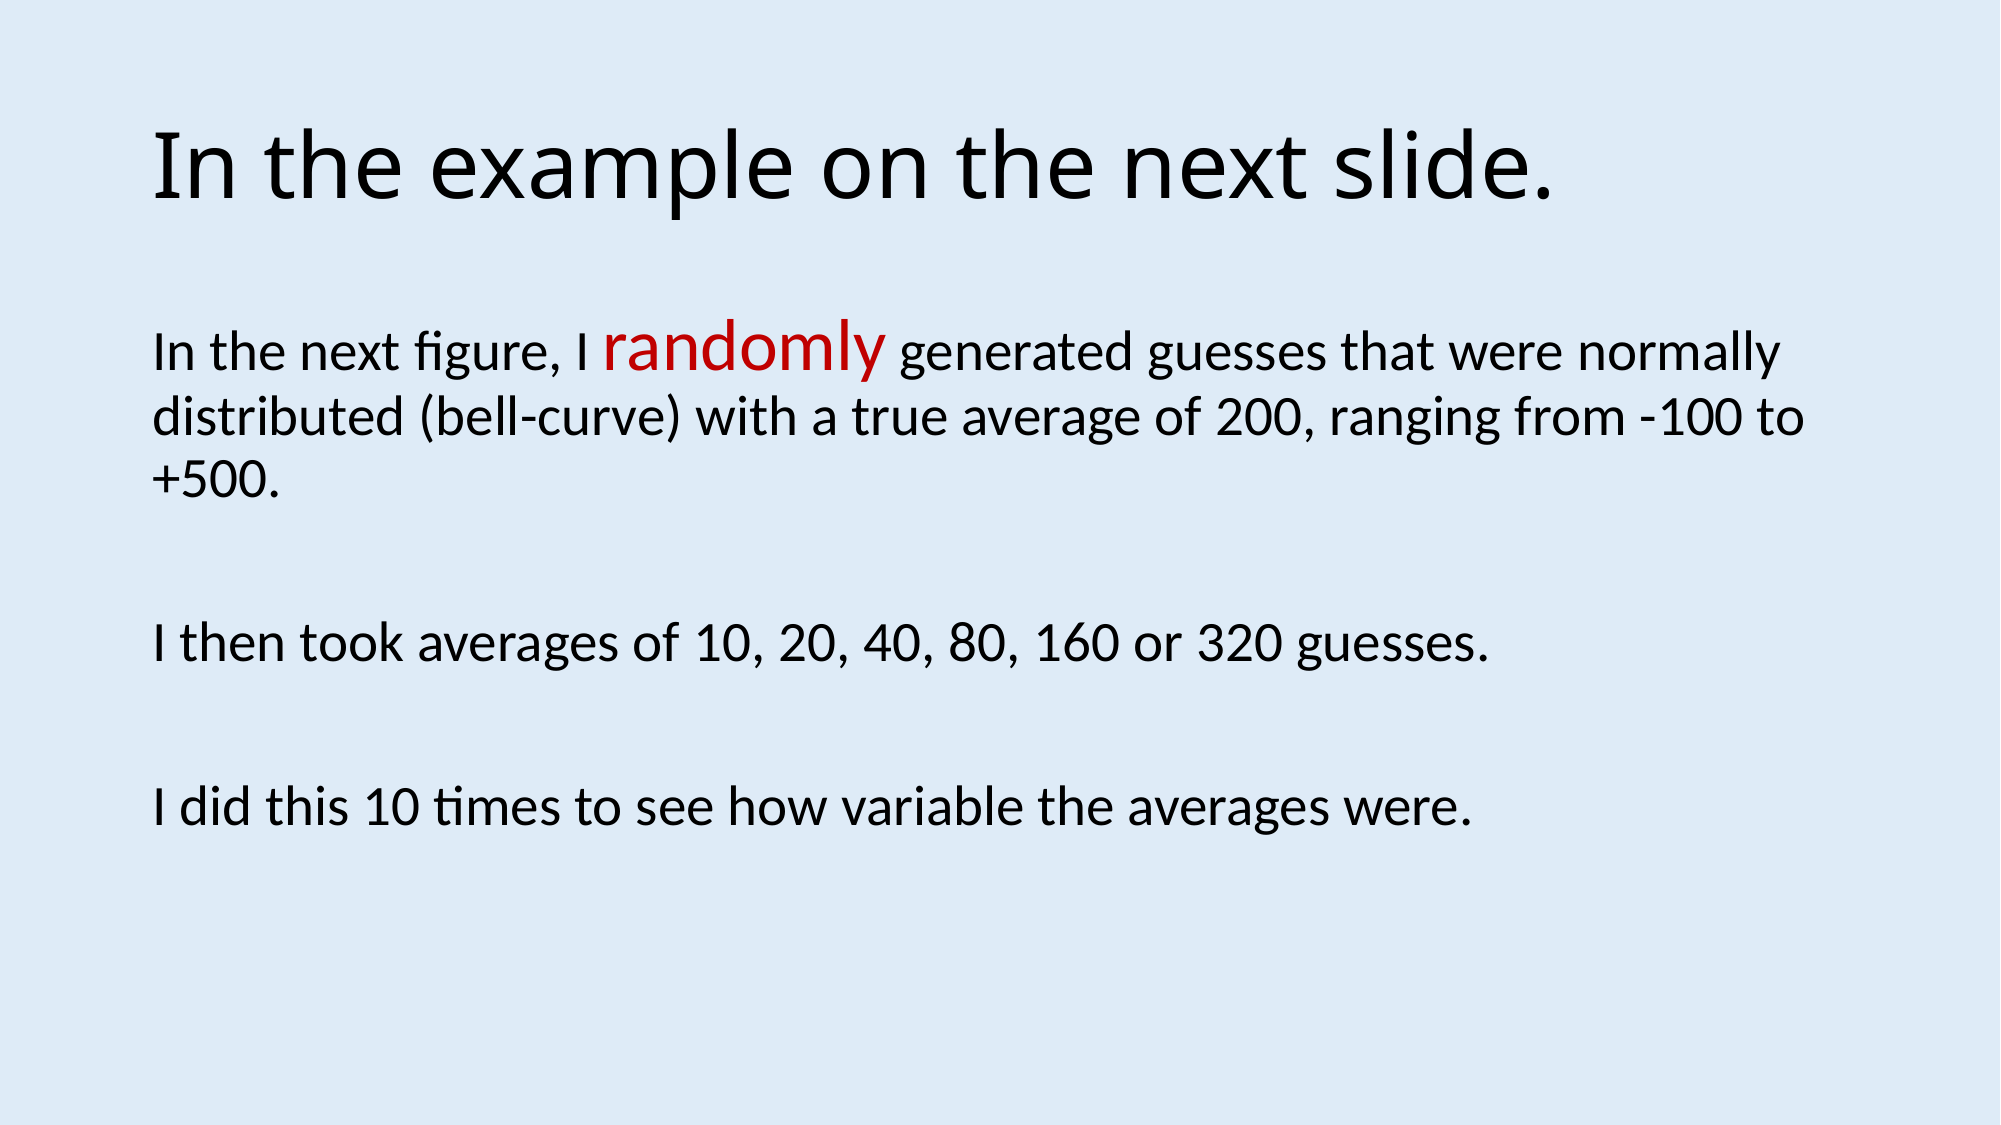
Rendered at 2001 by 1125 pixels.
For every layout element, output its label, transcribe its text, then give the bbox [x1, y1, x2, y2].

title In the example on the next slide. [137, 59, 1863, 278]
list In the next figure, I randomly generated guesses that were normally distributed (bell-curve) with a true average of 200, ranging from -100 to +500. I then took averages of 10, 20, 40, 80, 160 or 320 guesses. I did this 10 times to see how variable the averages were. [137, 299, 1863, 1014]
